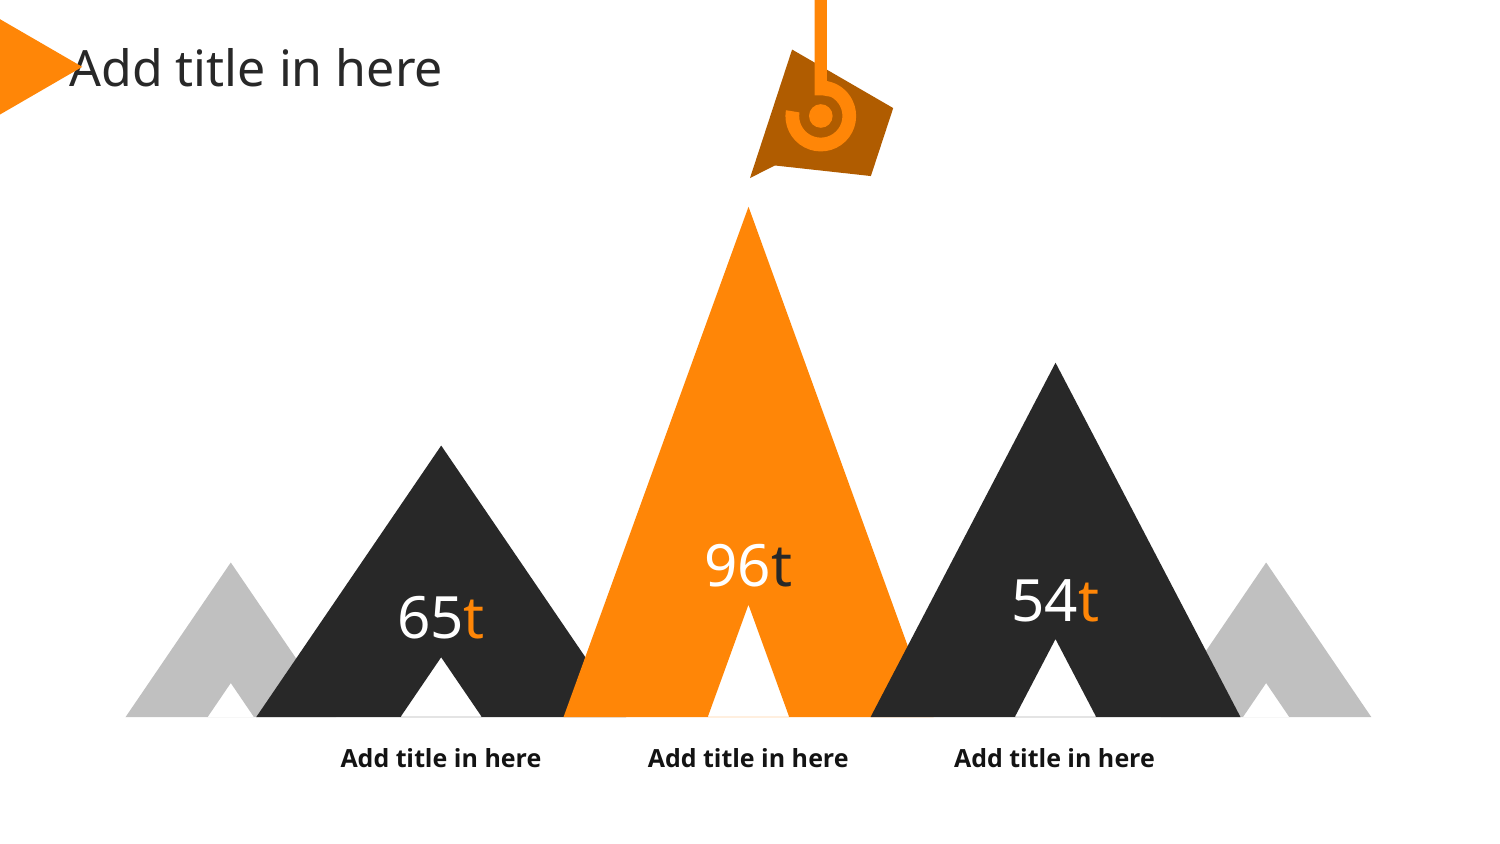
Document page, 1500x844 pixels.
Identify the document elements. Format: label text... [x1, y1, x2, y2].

text_box 96t [689, 520, 807, 606]
text_box [125, 562, 296, 718]
text_box 54t [996, 555, 1115, 640]
text_box [256, 445, 585, 718]
text_box [656, 0, 985, 281]
text_box Add title in here [610, 734, 886, 780]
text_box Add title in here [303, 734, 579, 780]
text_box Add title in here [54, 29, 459, 104]
text_box 65t [382, 572, 500, 658]
text_box [1206, 562, 1372, 718]
text_box [0, 19, 83, 115]
text_box Add title in here [917, 734, 1193, 780]
text_box [797, 94, 842, 137]
text_box [563, 255, 908, 718]
text_box [870, 362, 1241, 718]
text_box [785, 0, 857, 152]
